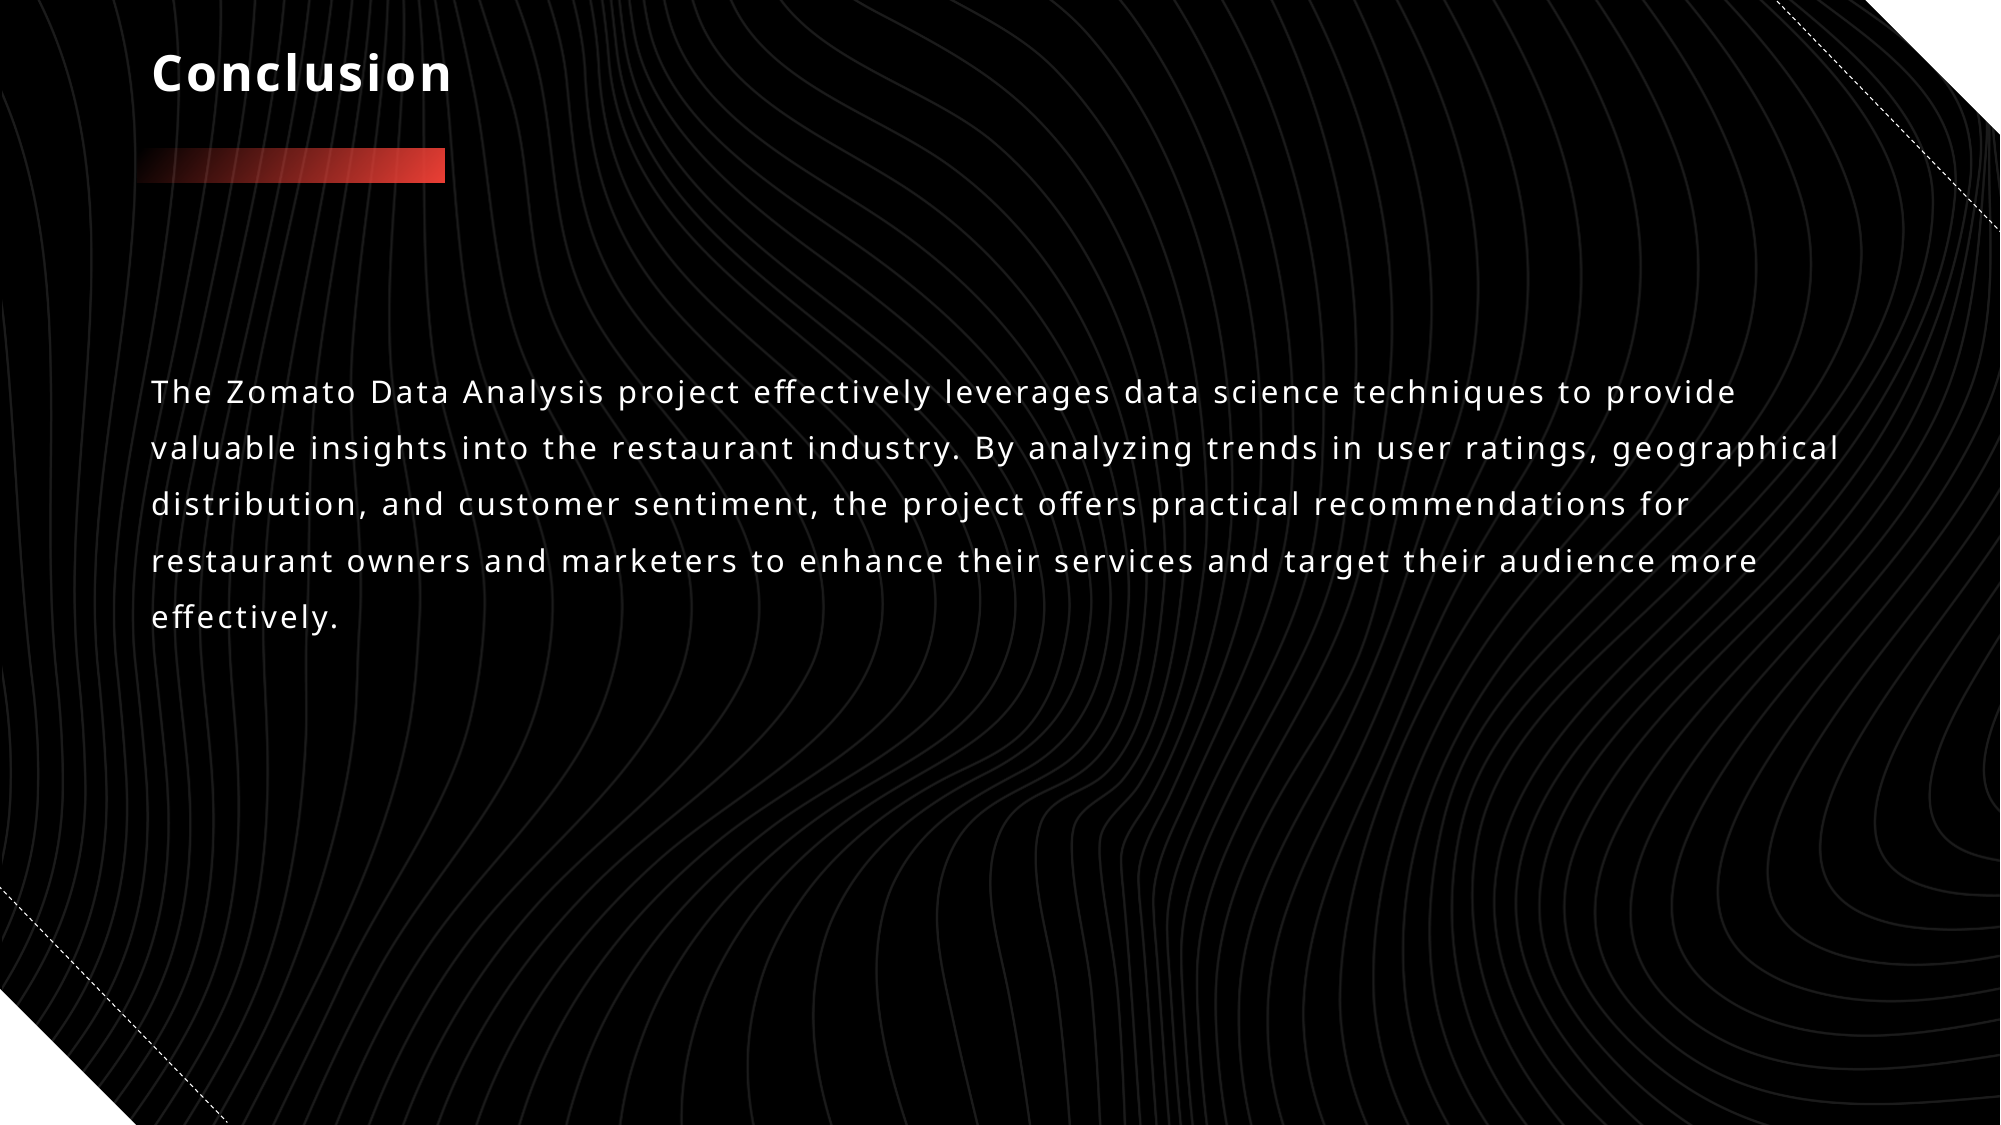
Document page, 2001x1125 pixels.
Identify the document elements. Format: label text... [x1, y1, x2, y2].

title Conclusion [136, 27, 1863, 124]
list The Zomato Data Analysis project effectively leverages data science techniques to provide valuable insights into the restaurant industry. By analyzing trends in user ratings, geographical distribution, and customer sentiment, the project offers practical recommendations for restaurant owners and marketers to enhance their services and target their audience more effectively. [136, 346, 1864, 1084]
